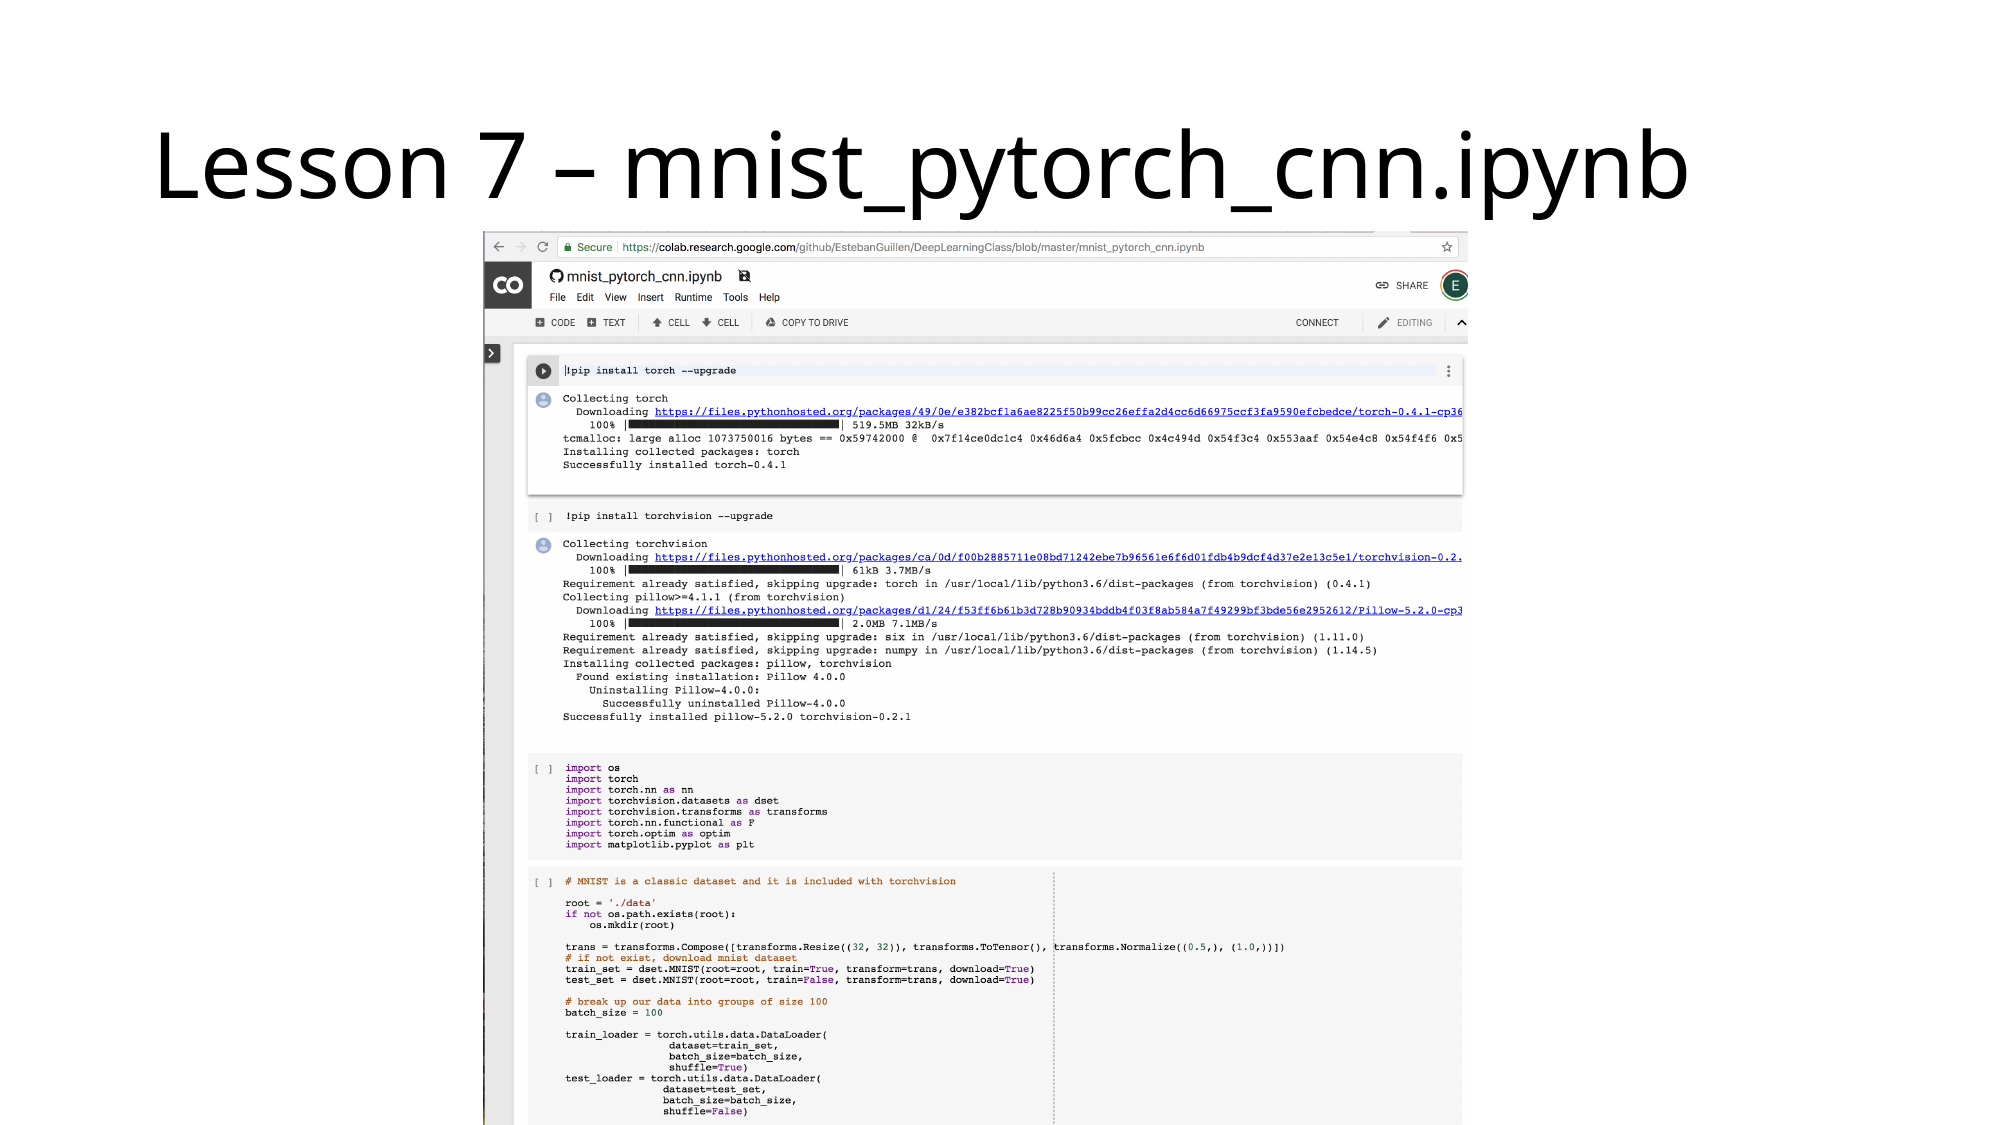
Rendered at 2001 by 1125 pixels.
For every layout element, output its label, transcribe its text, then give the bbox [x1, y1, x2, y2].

title Lesson 7 – mnist_pytorch_cnn.ipynb [137, 59, 1863, 278]
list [483, 231, 1468, 1125]
